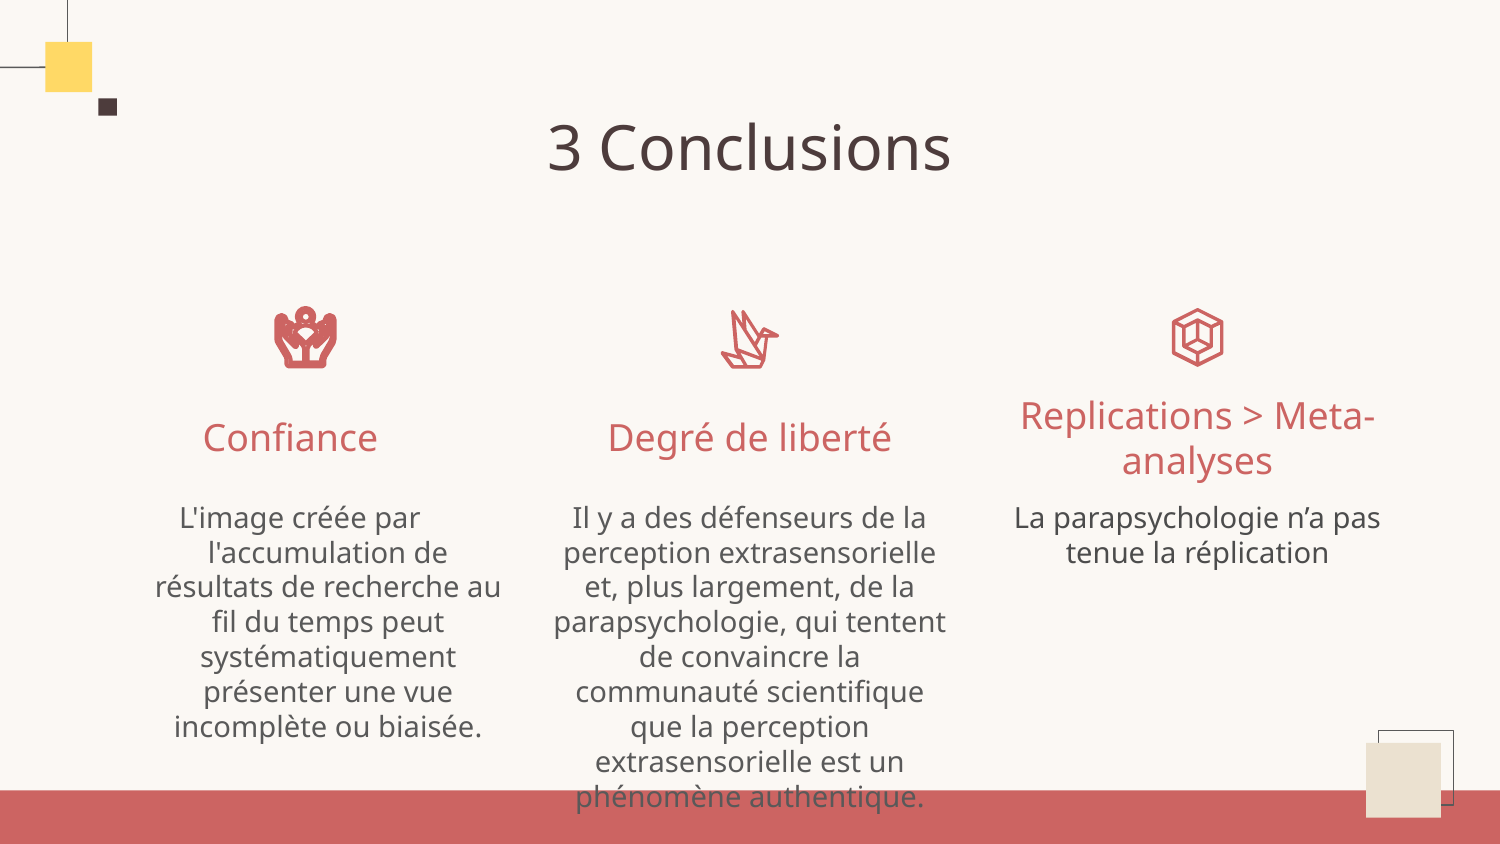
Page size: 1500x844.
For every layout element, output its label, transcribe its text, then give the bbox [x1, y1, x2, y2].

text_box [274, 306, 337, 369]
subtitle Degré de liberté [535, 410, 965, 463]
text_box [1171, 308, 1224, 367]
subtitle Confiance [88, 410, 494, 463]
text_box [720, 309, 780, 369]
subtitle L'image créée par l'accumulation de résultats de recherche au fil du temps peut systématiquement présenter une vue incomplète ou biaisée. [61, 483, 520, 661]
title 3 Conclusions [51, 98, 1449, 192]
subtitle Il y a des défenseurs de la perception extrasensorielle et, plus largement, de la parapsychologie, qui tentent de convaincre la communauté scientifique que la perception extrasensorielle est un phénomène authentique. [535, 483, 965, 661]
subtitle La parapsychologie n’a pas tenue la réplication [983, 483, 1412, 661]
subtitle Replications > Meta-analyses [983, 410, 1412, 463]
